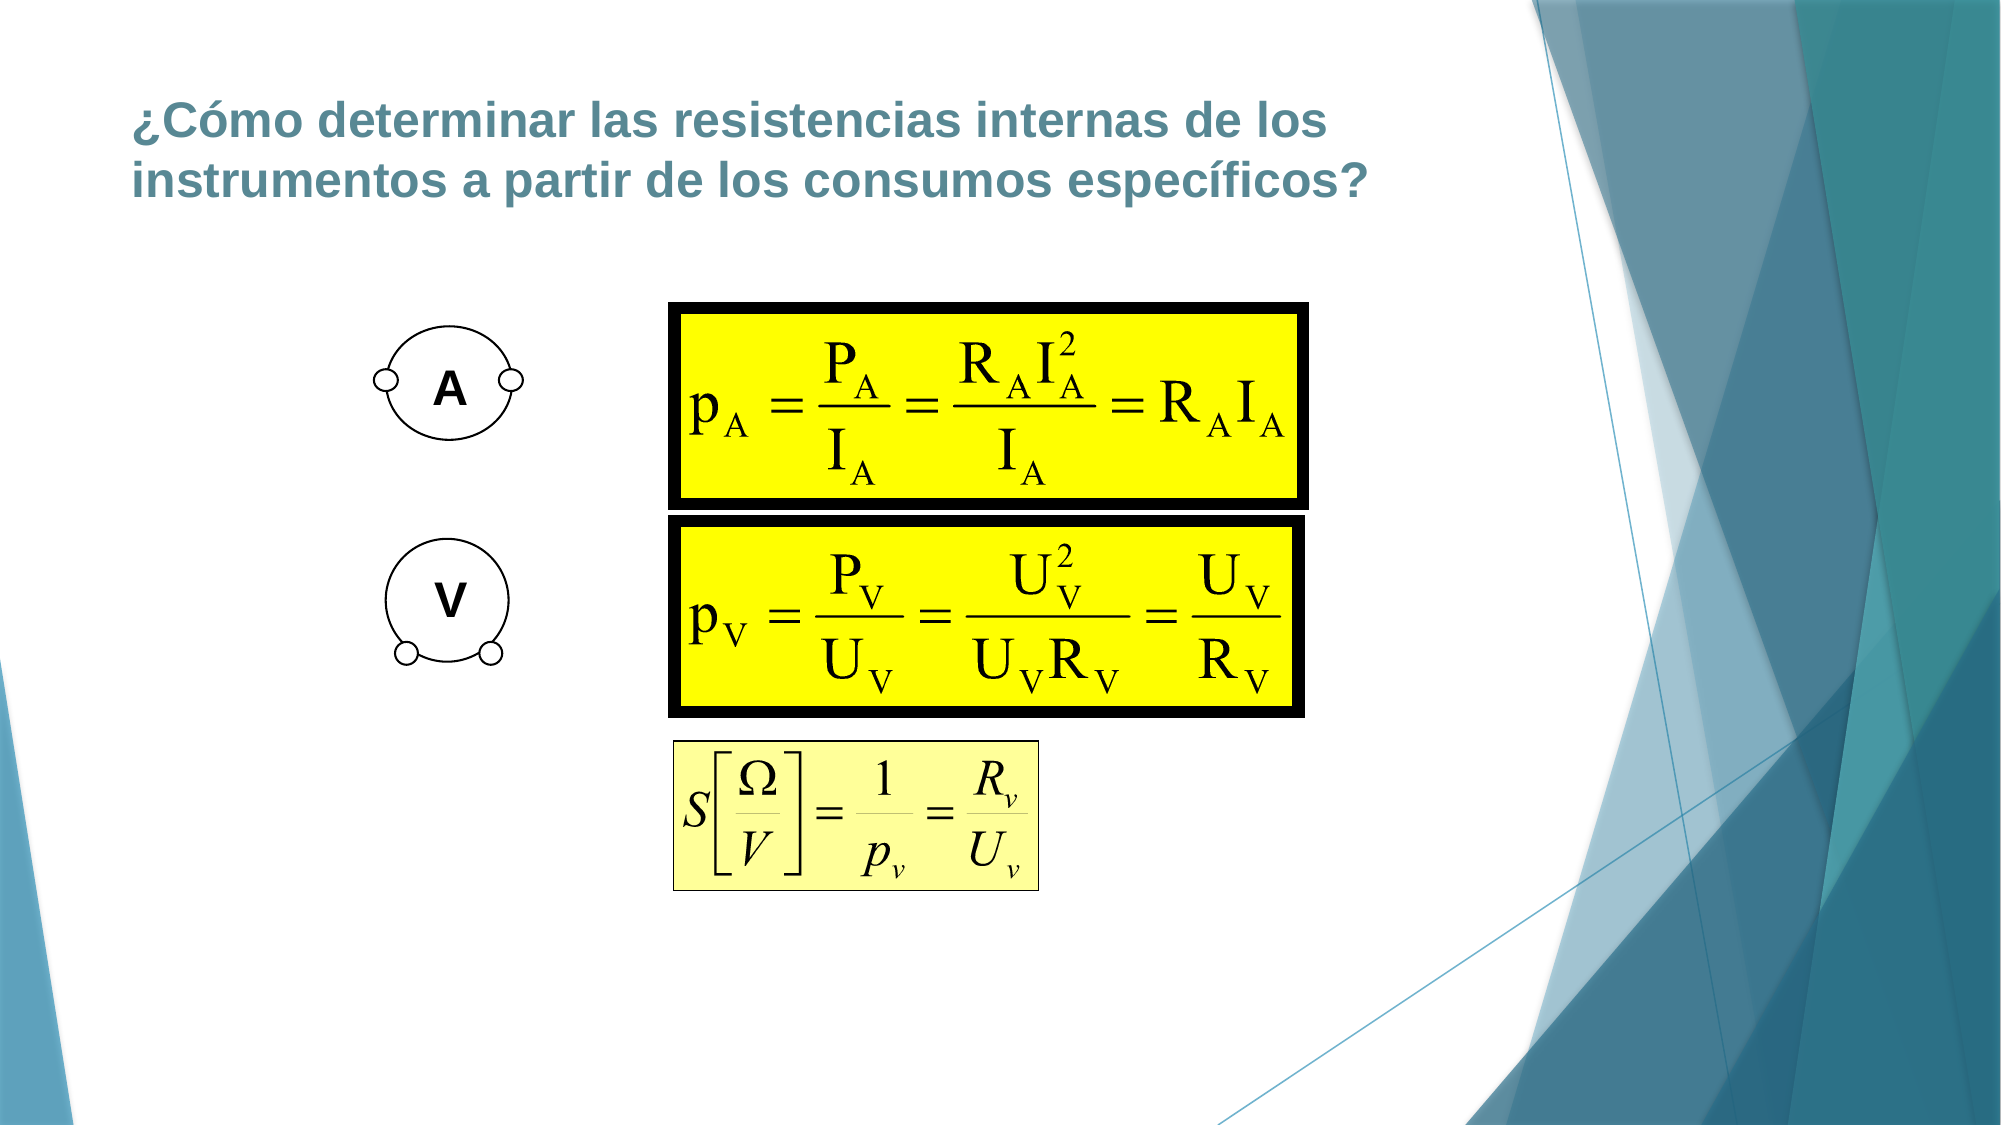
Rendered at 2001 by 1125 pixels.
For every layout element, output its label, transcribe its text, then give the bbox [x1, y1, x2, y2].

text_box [680, 526, 1293, 707]
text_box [385, 538, 510, 666]
picture [673, 741, 1039, 891]
text_box ¿Cómo determinar las resistencias internas de los instrumentos a partir de los consumos específicos? [116, 80, 1420, 216]
picture [680, 313, 1298, 499]
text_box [373, 325, 524, 441]
